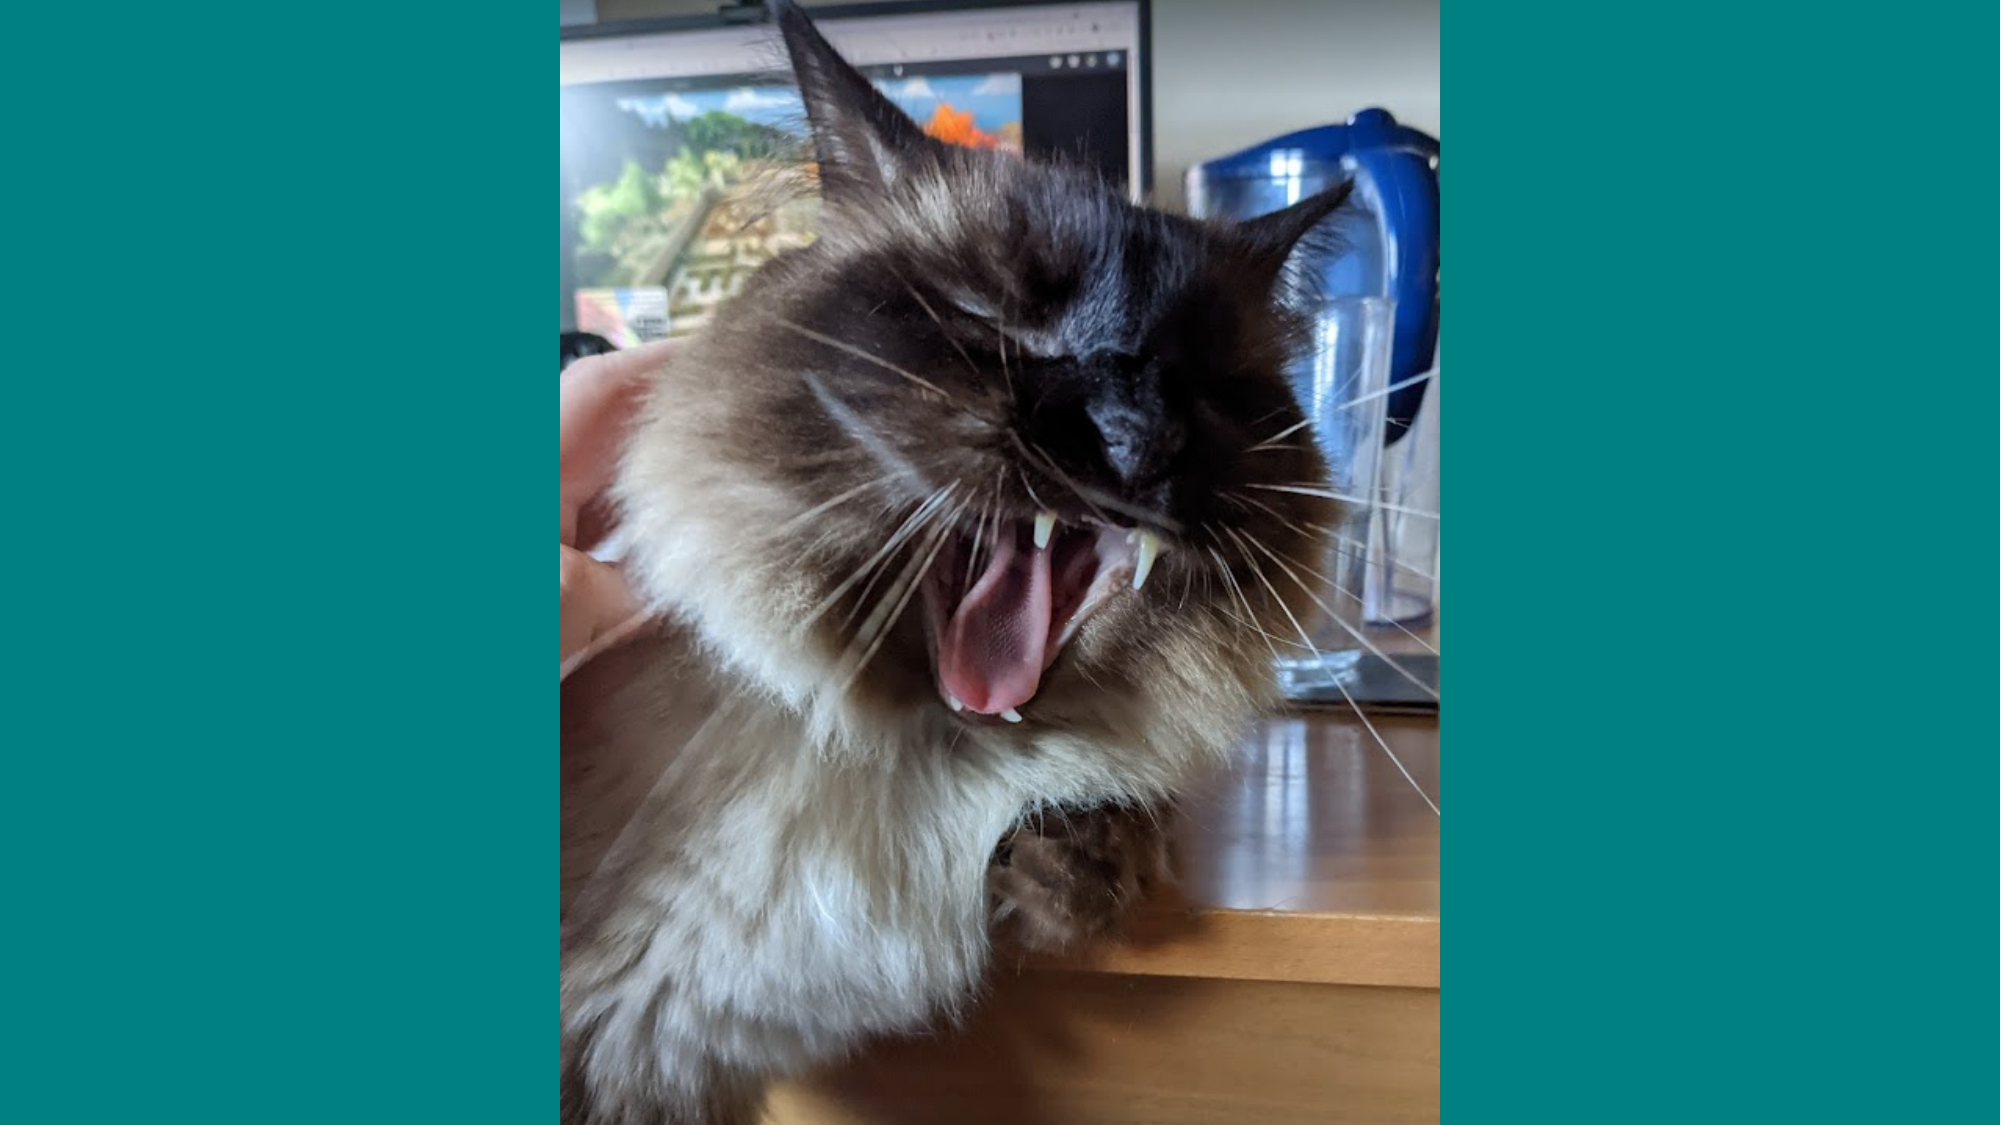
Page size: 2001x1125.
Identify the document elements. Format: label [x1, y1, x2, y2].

picture [560, 0, 1440, 1125]
